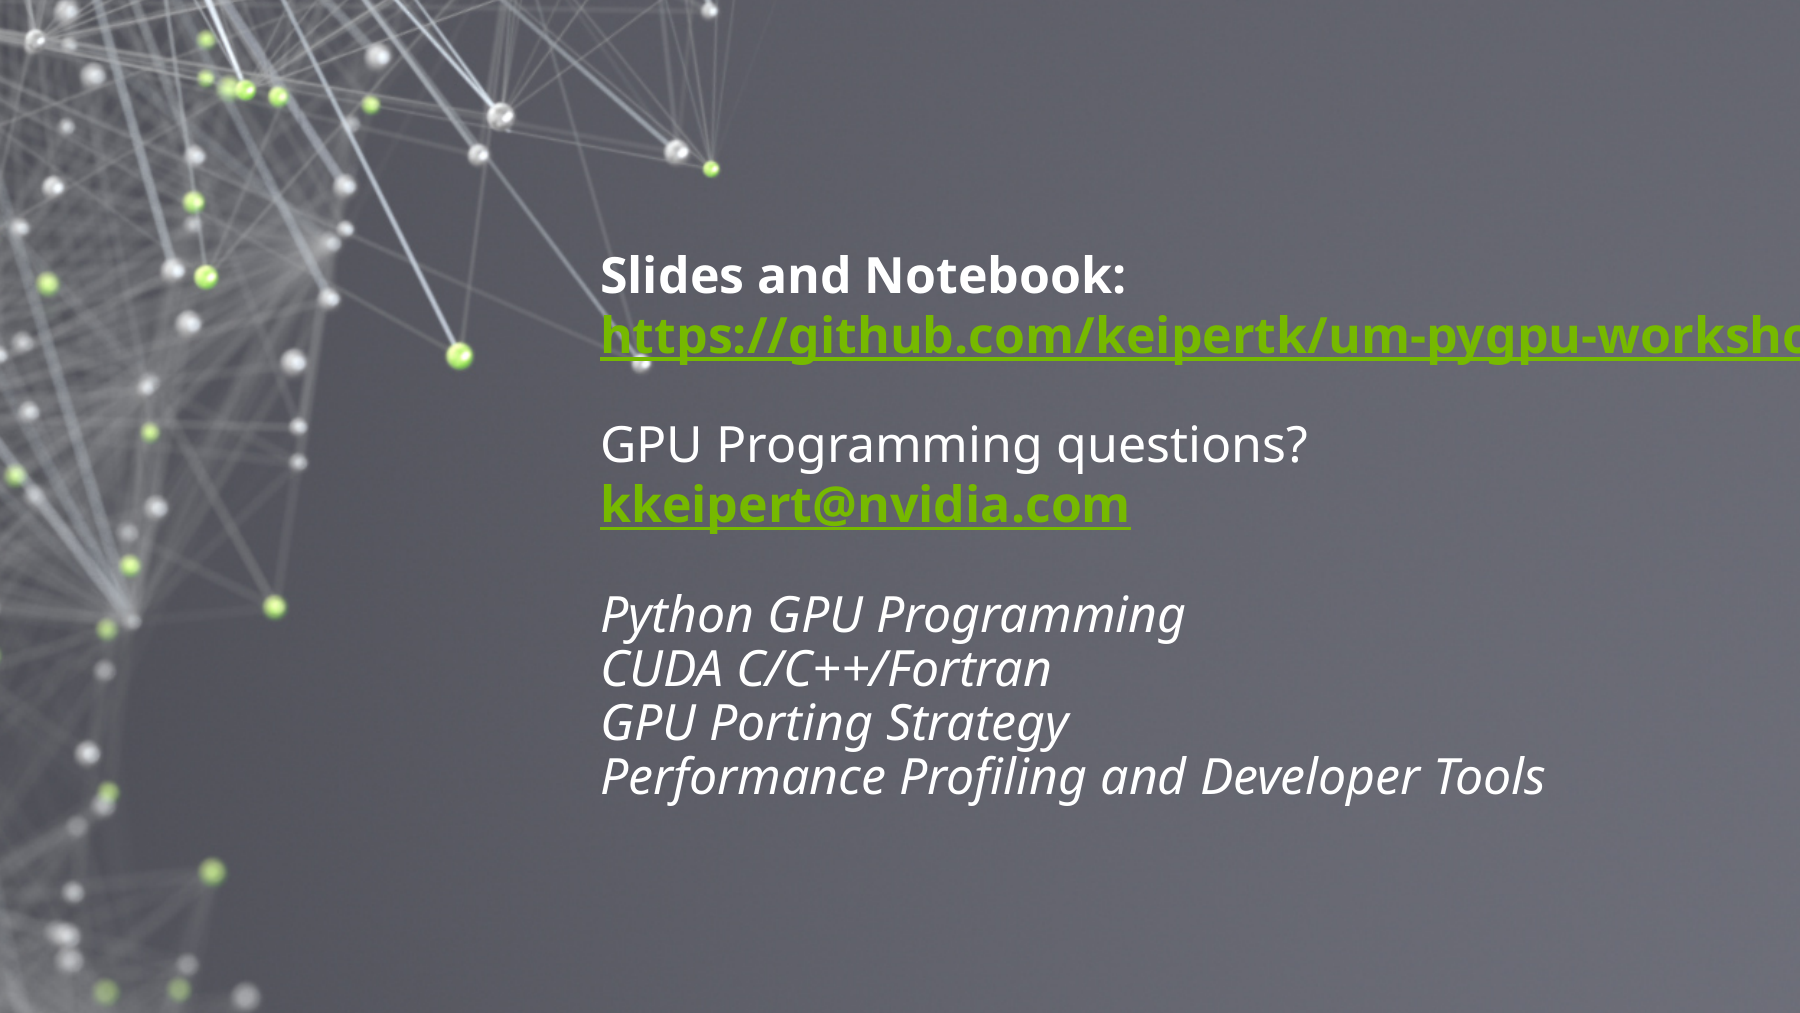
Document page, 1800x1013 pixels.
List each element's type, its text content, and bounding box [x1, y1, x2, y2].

text_box Slides and Notebook: https://github.com/keipertk/um-pygpu-workshop GPU Programming questions? kkeipert@nvidia.com Python GPU Programming CUDA C/C++/Fortran GPU Porting Strategy Performance Profiling and Developer Tools [583, 241, 1800, 815]
picture [0, 0, 1800, 1013]
